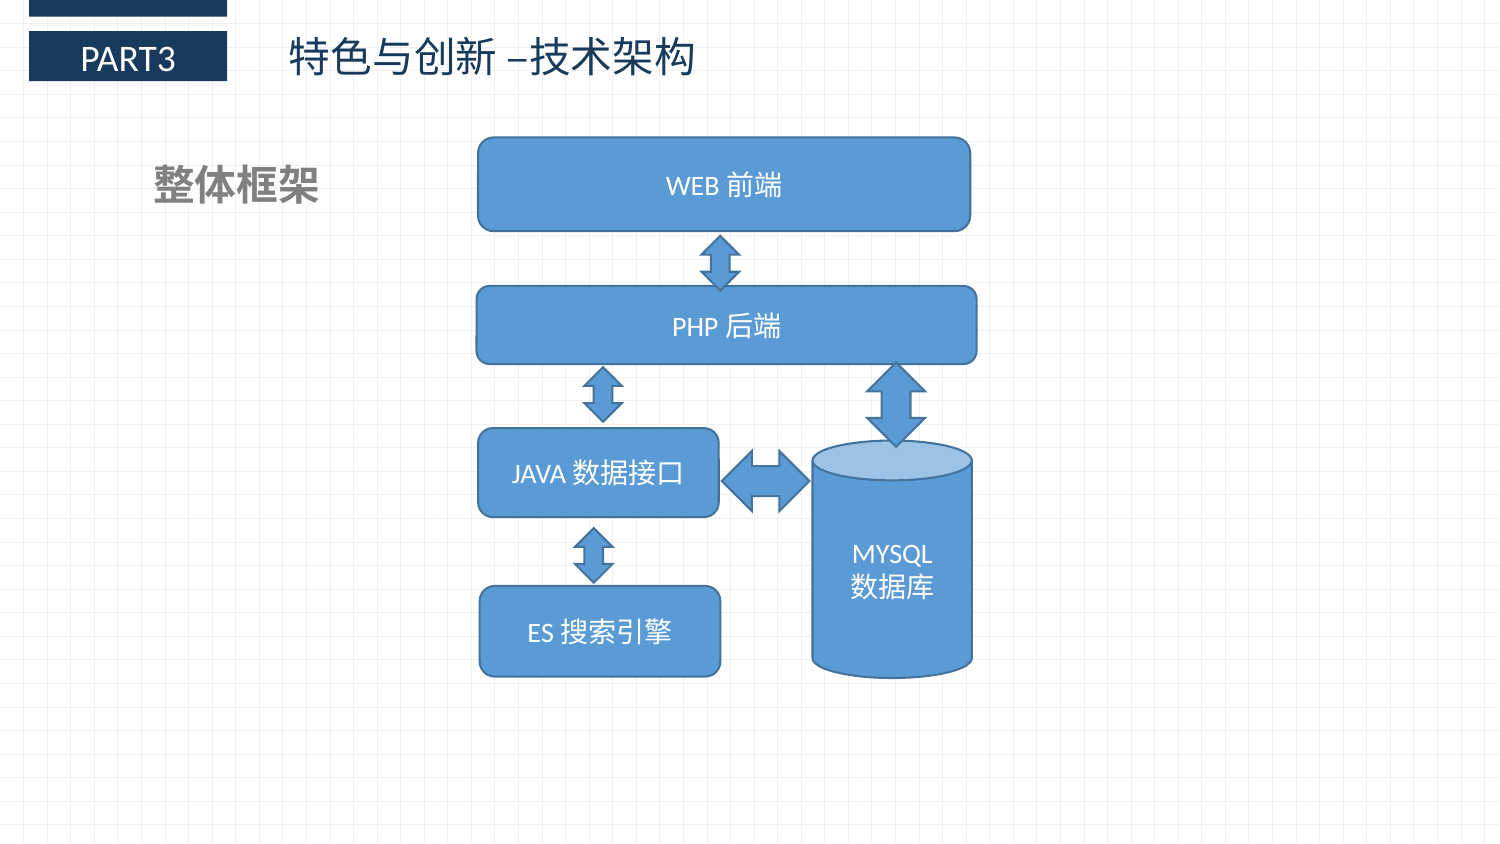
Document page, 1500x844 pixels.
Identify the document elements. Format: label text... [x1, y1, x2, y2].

text_box 整体框架 [138, 151, 336, 217]
text_box [720, 448, 811, 514]
text_box PHP后端 [475, 284, 978, 366]
text_box PART3 [28, 30, 228, 82]
text_box [581, 365, 625, 424]
text_box [28, 0, 228, 18]
text_box WEB前端 [476, 136, 972, 233]
text_box ES搜索引擎 [478, 584, 722, 678]
text_box JAVA数据接口 [477, 427, 720, 519]
text_box [699, 234, 742, 293]
text_box MYSQL 数据库 [811, 439, 973, 680]
text_box 特色与创新 –技术架构 [273, 23, 1191, 89]
text_box [572, 526, 616, 585]
text_box [864, 360, 928, 449]
